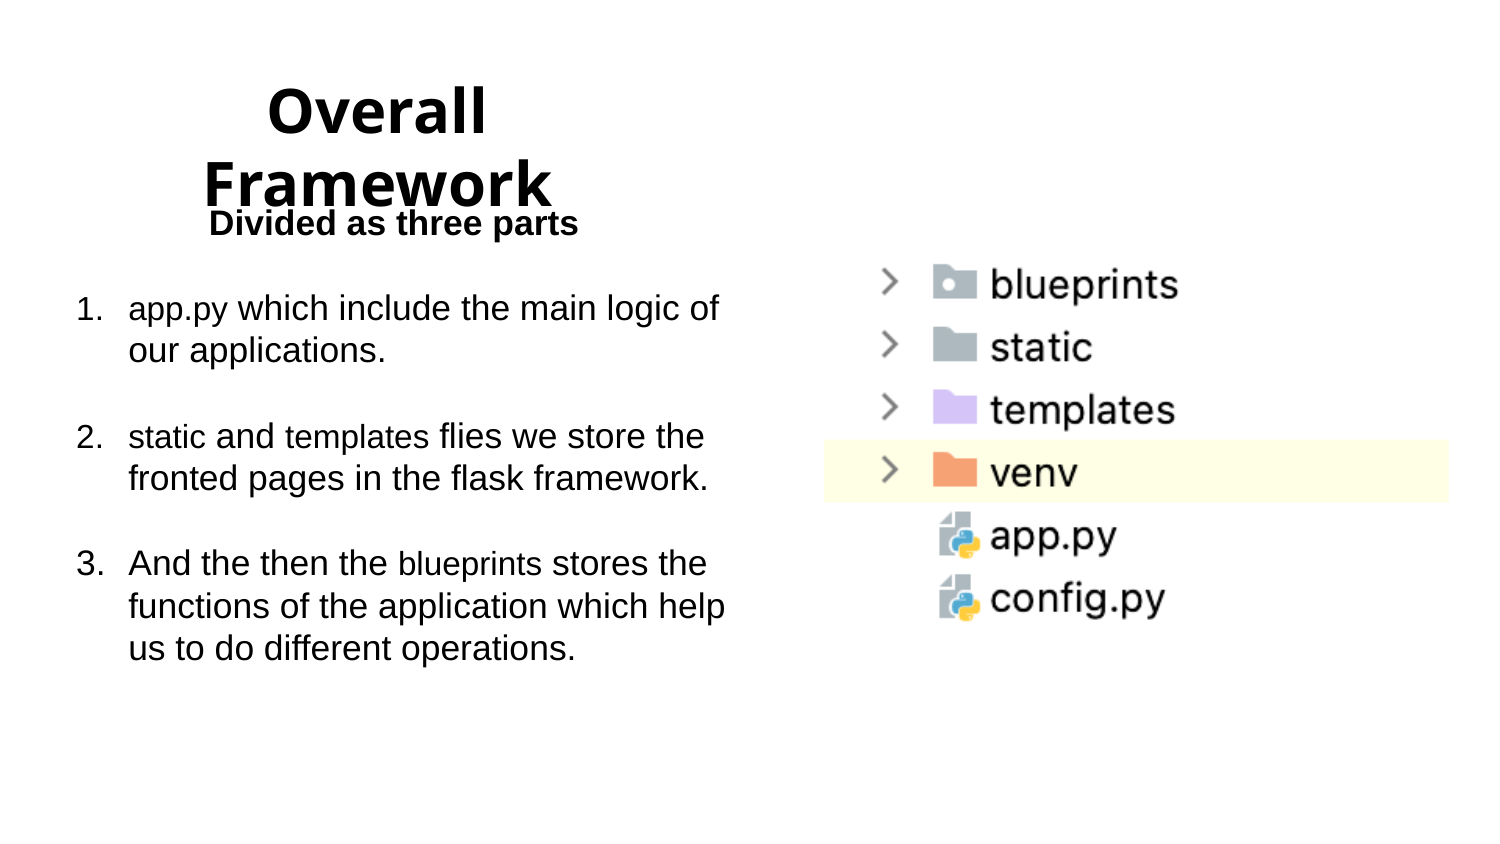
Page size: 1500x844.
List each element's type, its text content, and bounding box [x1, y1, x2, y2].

text_box Divided as three parts app.py which include the main logic of our applications. static and templates flies we store the fronted pages in the flask framework. And the then the blueprints stores the functions of the application which help us to do different operations. [38, 185, 750, 683]
picture [823, 255, 1449, 635]
text_box Overall Framework [71, 56, 684, 235]
